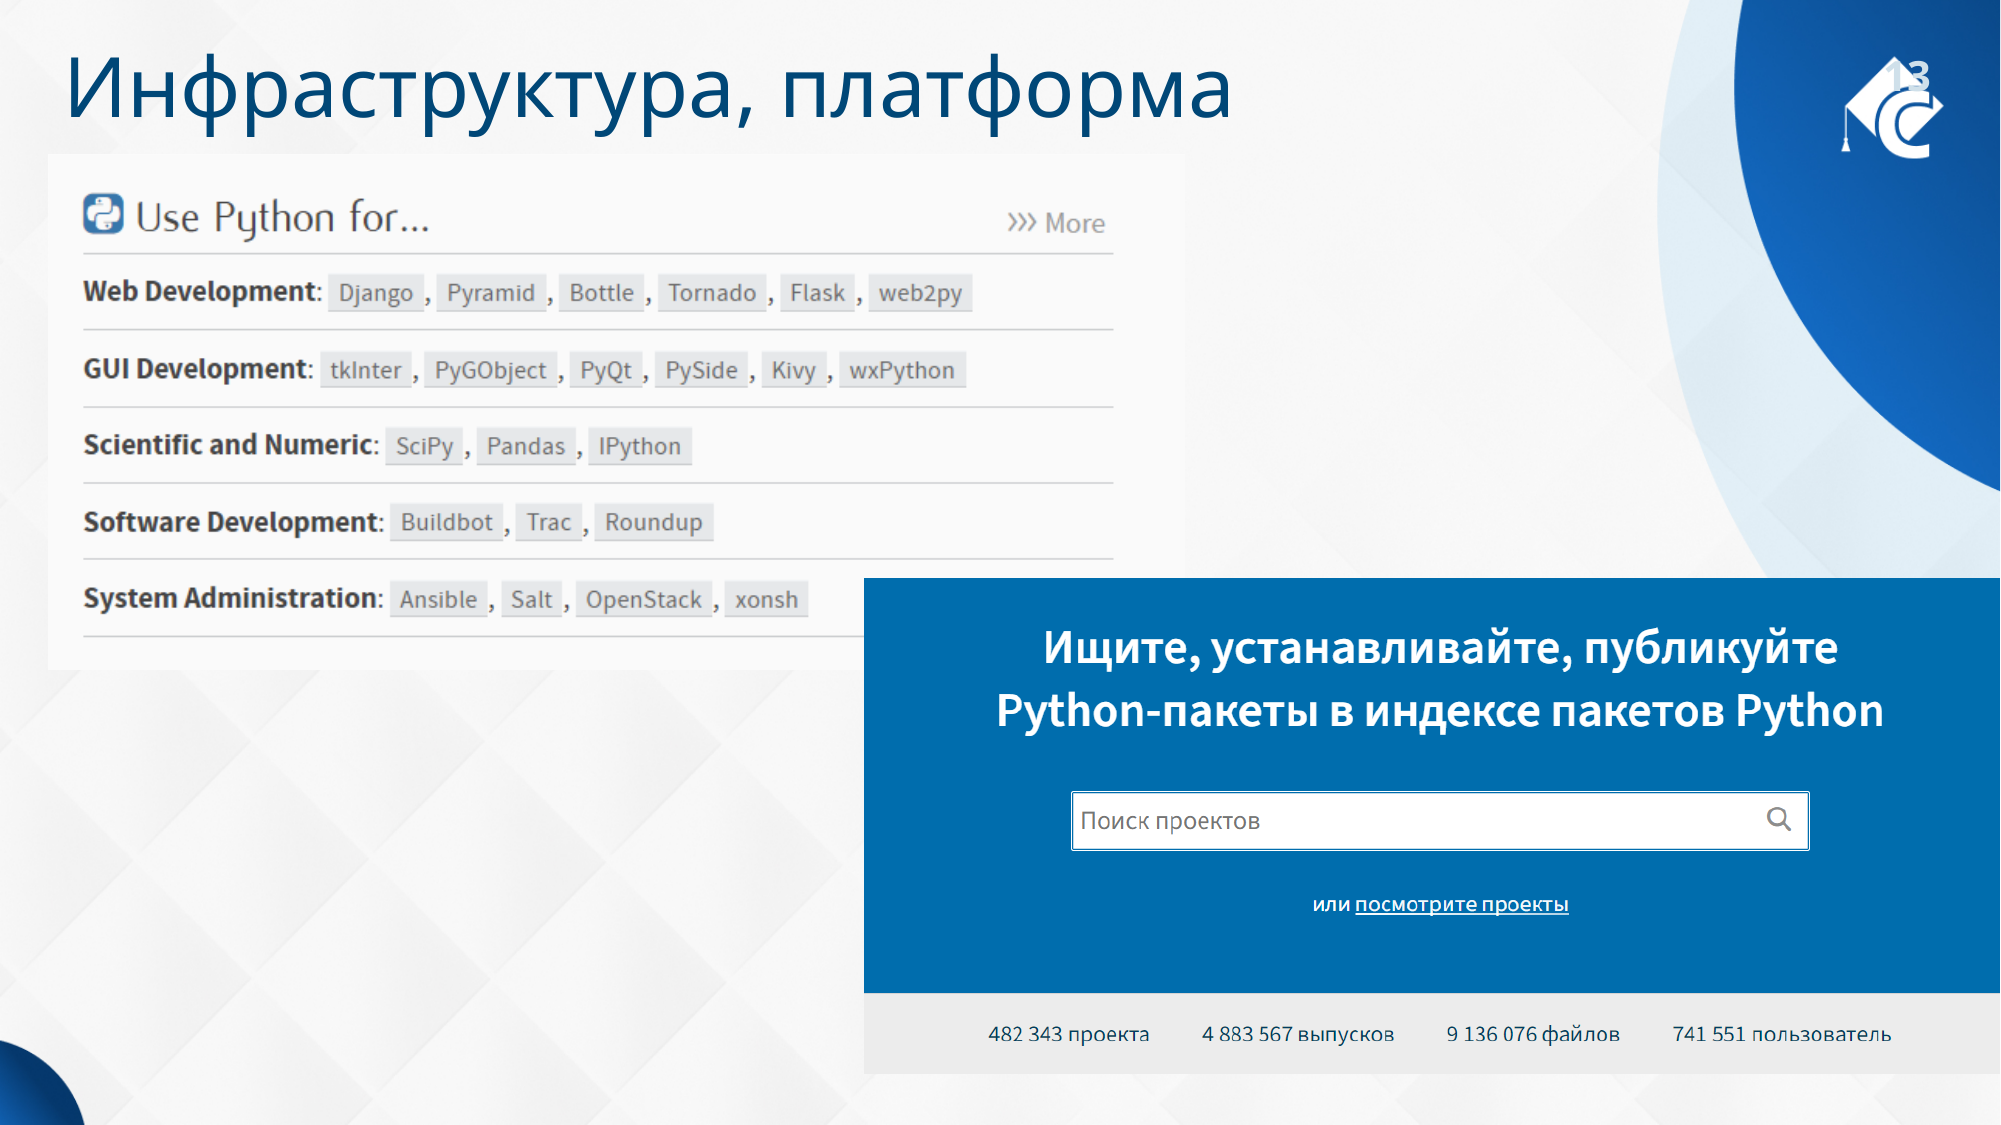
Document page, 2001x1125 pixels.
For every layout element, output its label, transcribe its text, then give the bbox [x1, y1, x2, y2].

title Инфраструктура, платформа [48, 26, 1581, 204]
picture [0, 0, 2001, 1125]
